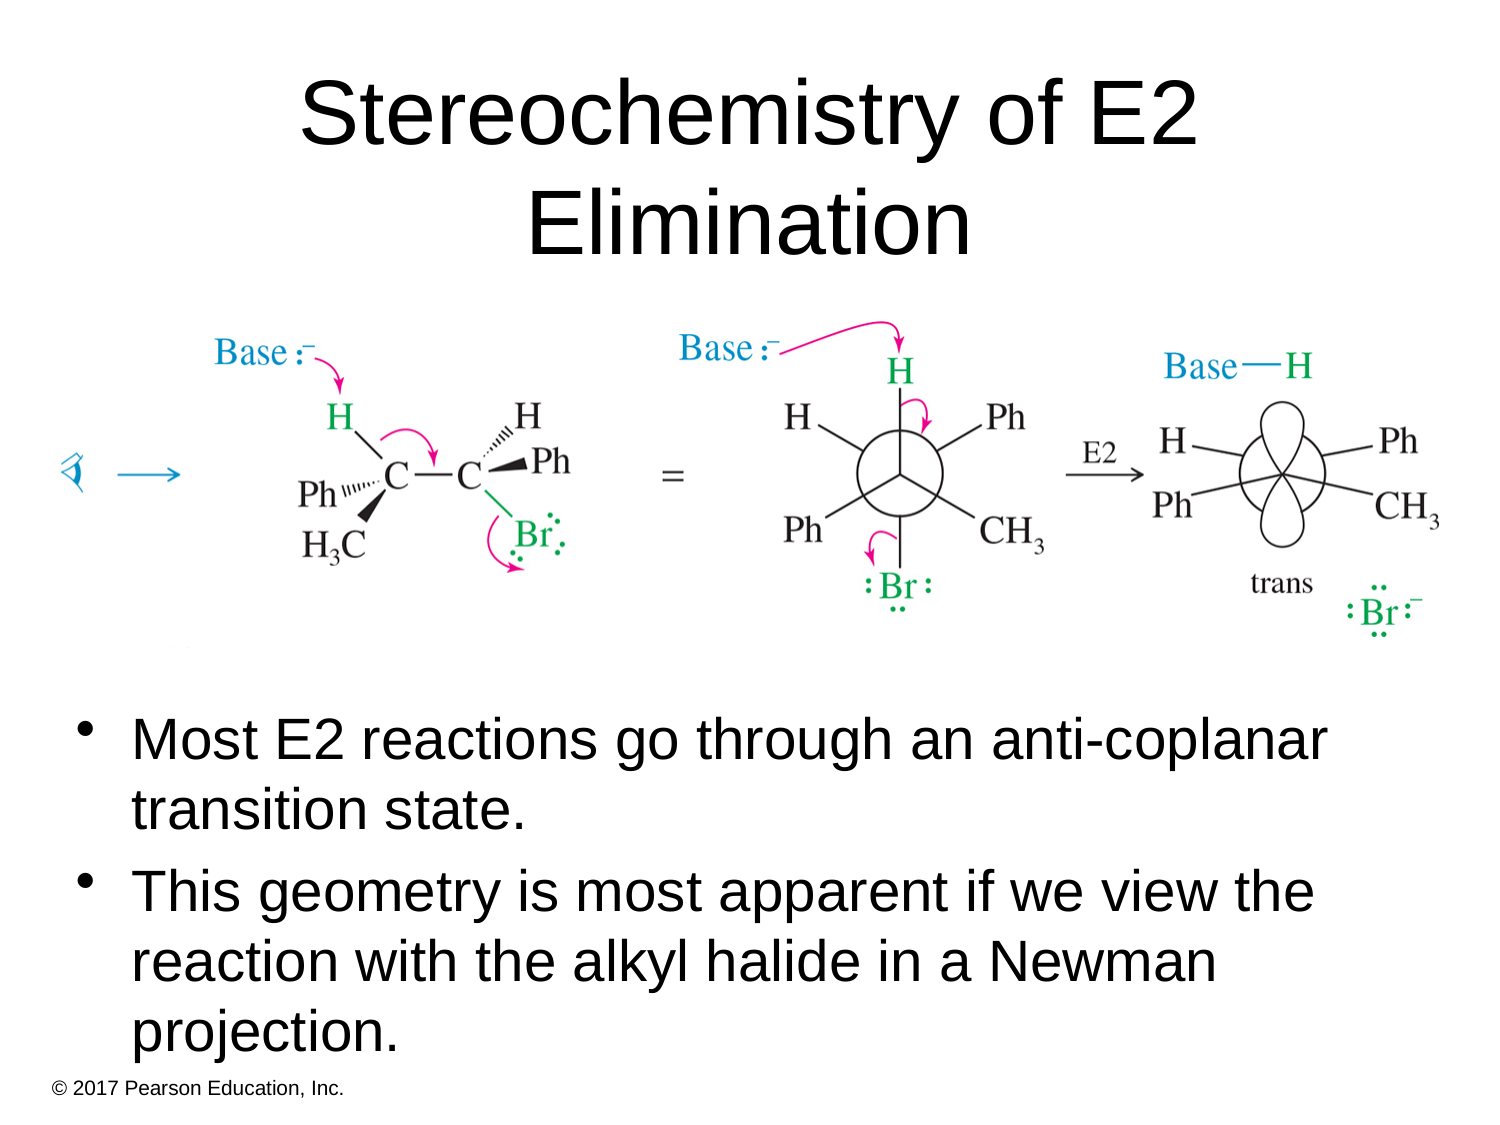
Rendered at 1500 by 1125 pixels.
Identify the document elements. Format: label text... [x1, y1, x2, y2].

list Most E2 reactions go through an anti-coplanar transition state. This geometry is most apparent if we view the reaction with the alkyl halide in a Newman projection. [60, 693, 1500, 1077]
picture [49, 310, 1451, 648]
title Stereochemistry of E2 Elimination [75, 45, 1425, 277]
